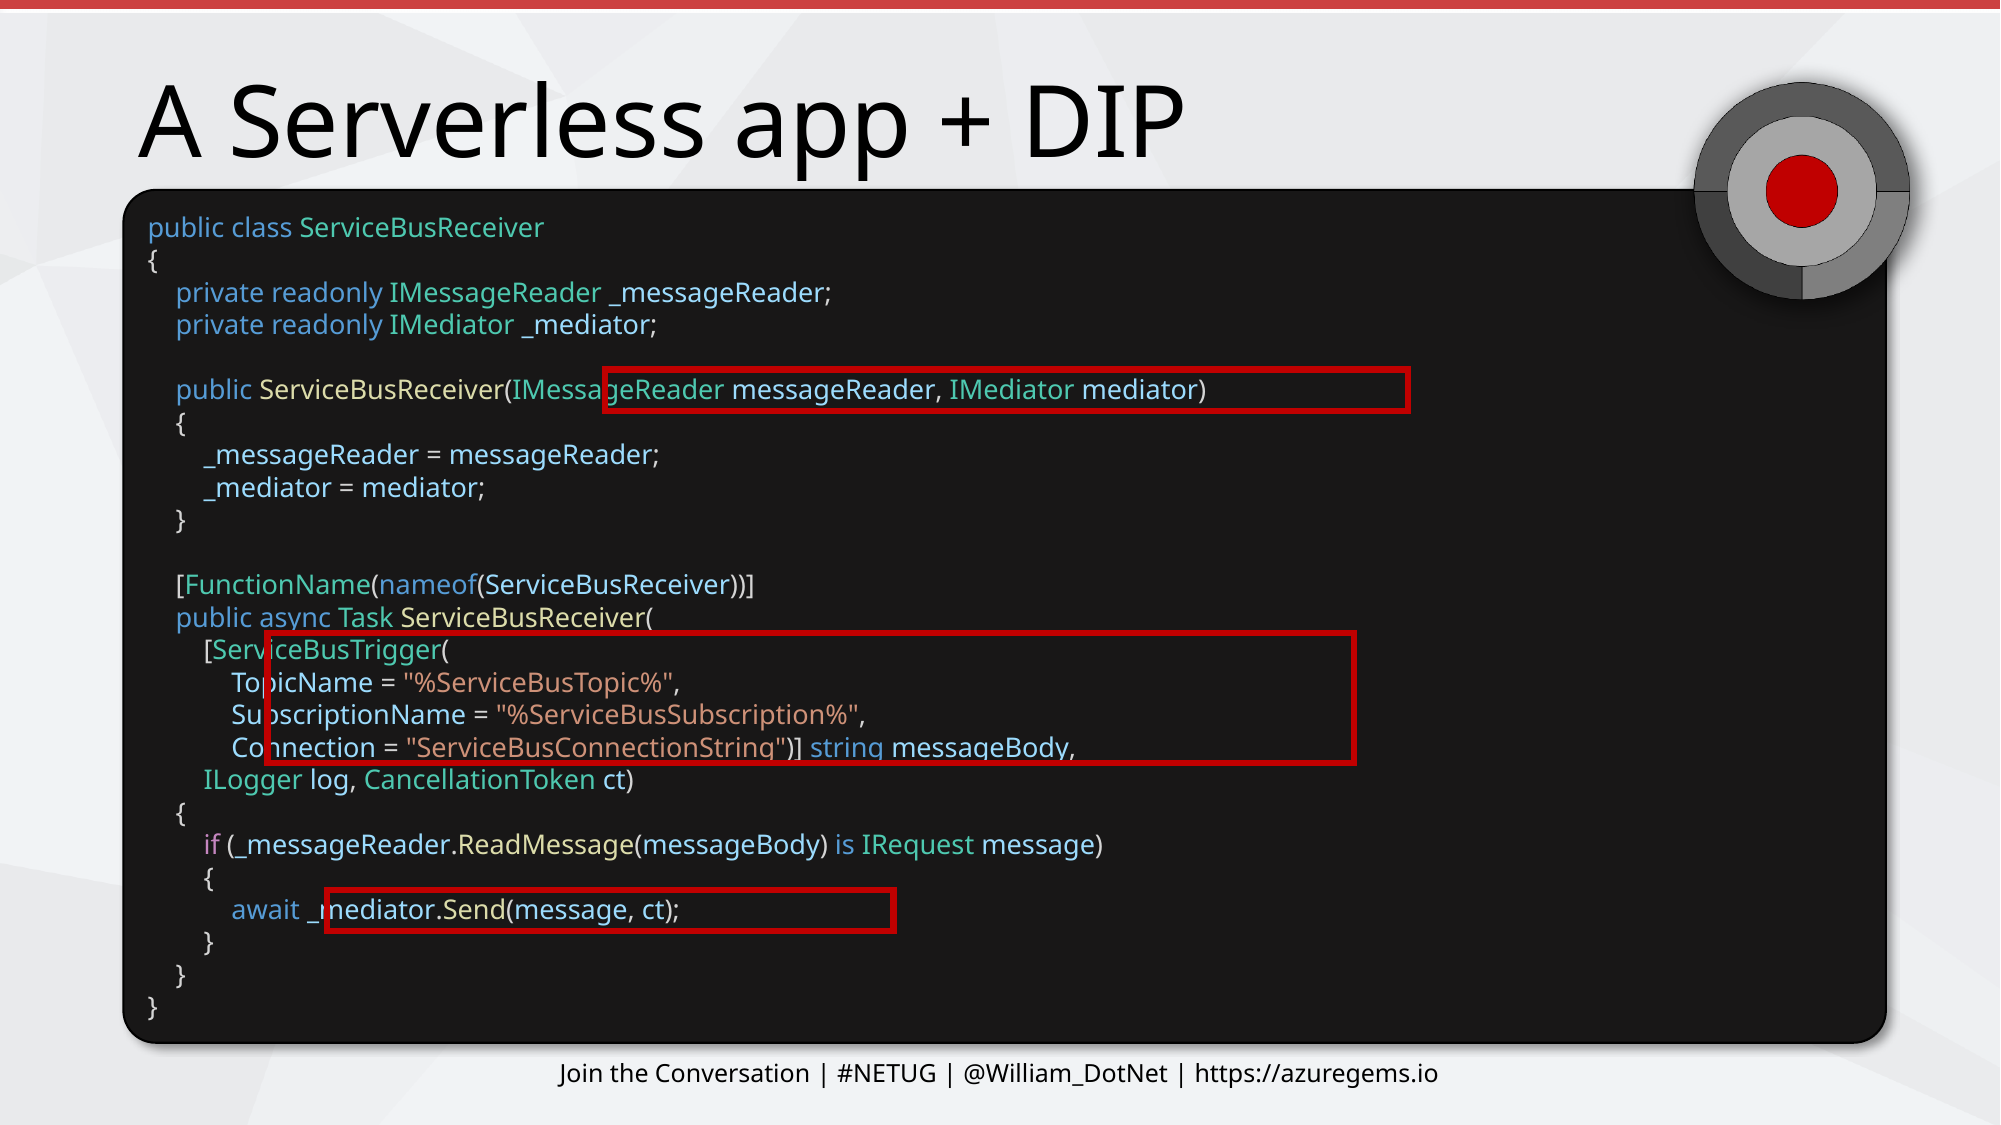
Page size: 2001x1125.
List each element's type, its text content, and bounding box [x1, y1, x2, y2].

text_box public class ServiceBusReceiver { private readonly IMessageReader _messageReader; private readonly IMediator _mediator; public ServiceBusReceiver(IMessageReader messageReader, IMediator mediator) { _messageReader = messageReader; _mediator = mediator; } [FunctionName(nameof(ServiceBusReceiver))] public async Task ServiceBusReceiver( [ServiceBusTrigger( TopicName = "%ServiceBusTopic%", SubscriptionName = "%ServiceBusSubscription%", Connection = "ServiceBusConnectionString")] string messageBody, ILogger log, CancellationToken ct) { if (_messageReader.ReadMessage(messageBody) is IRequest message) { await _mediator.Send(message, ct); } } } [122, 188, 1887, 1042]
text_box [267, 632, 1355, 764]
footer Join the Conversation | #NETUG | @William_DotNet | https://azuregems.io [123, 1042, 1877, 1103]
picture [1692, 82, 1910, 300]
text_box [326, 889, 895, 932]
text_box A Serverless app + DIP [123, 60, 1877, 185]
text_box [604, 368, 1409, 412]
text_box [0, 13, 2000, 1125]
